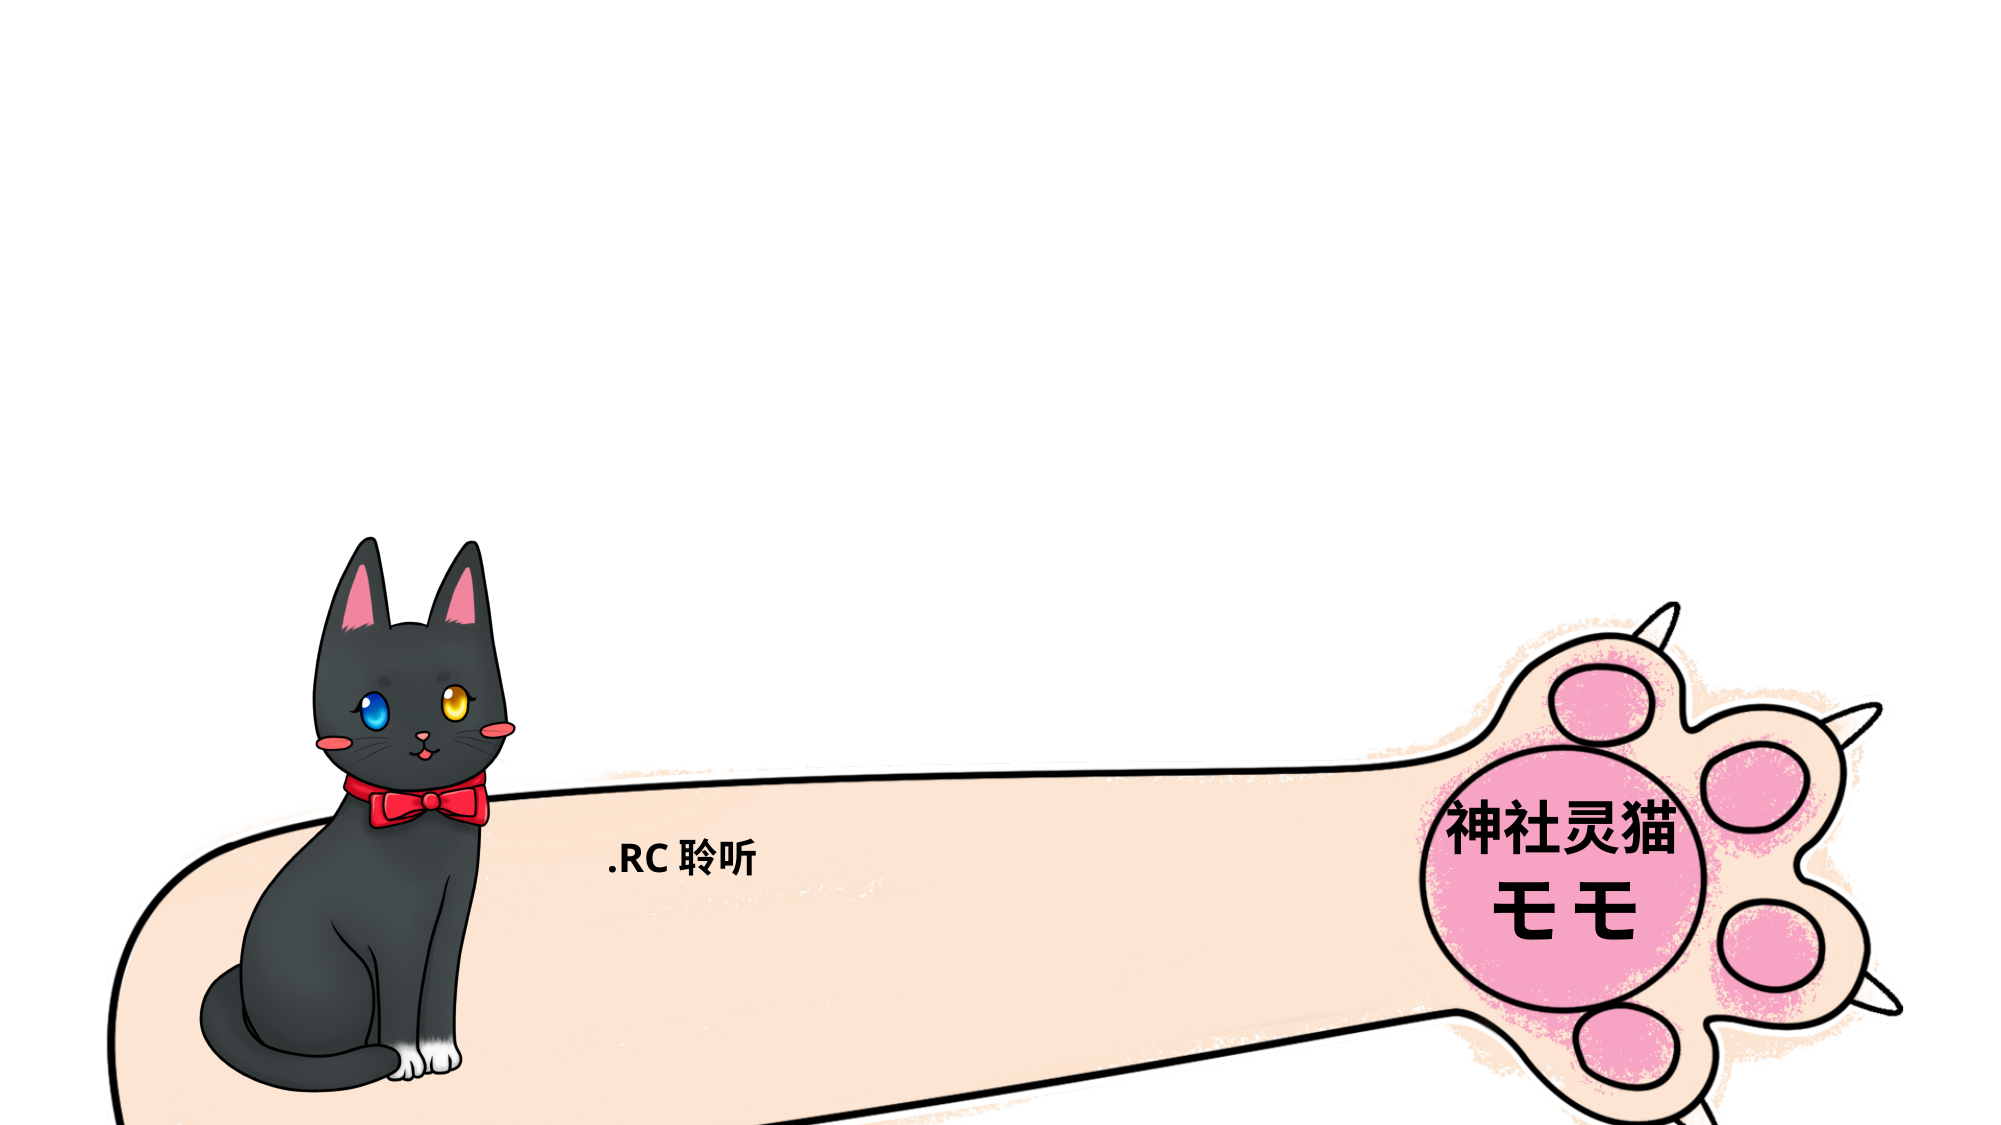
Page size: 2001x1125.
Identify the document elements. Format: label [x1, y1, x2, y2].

text_box [0, 520, 2000, 1125]
